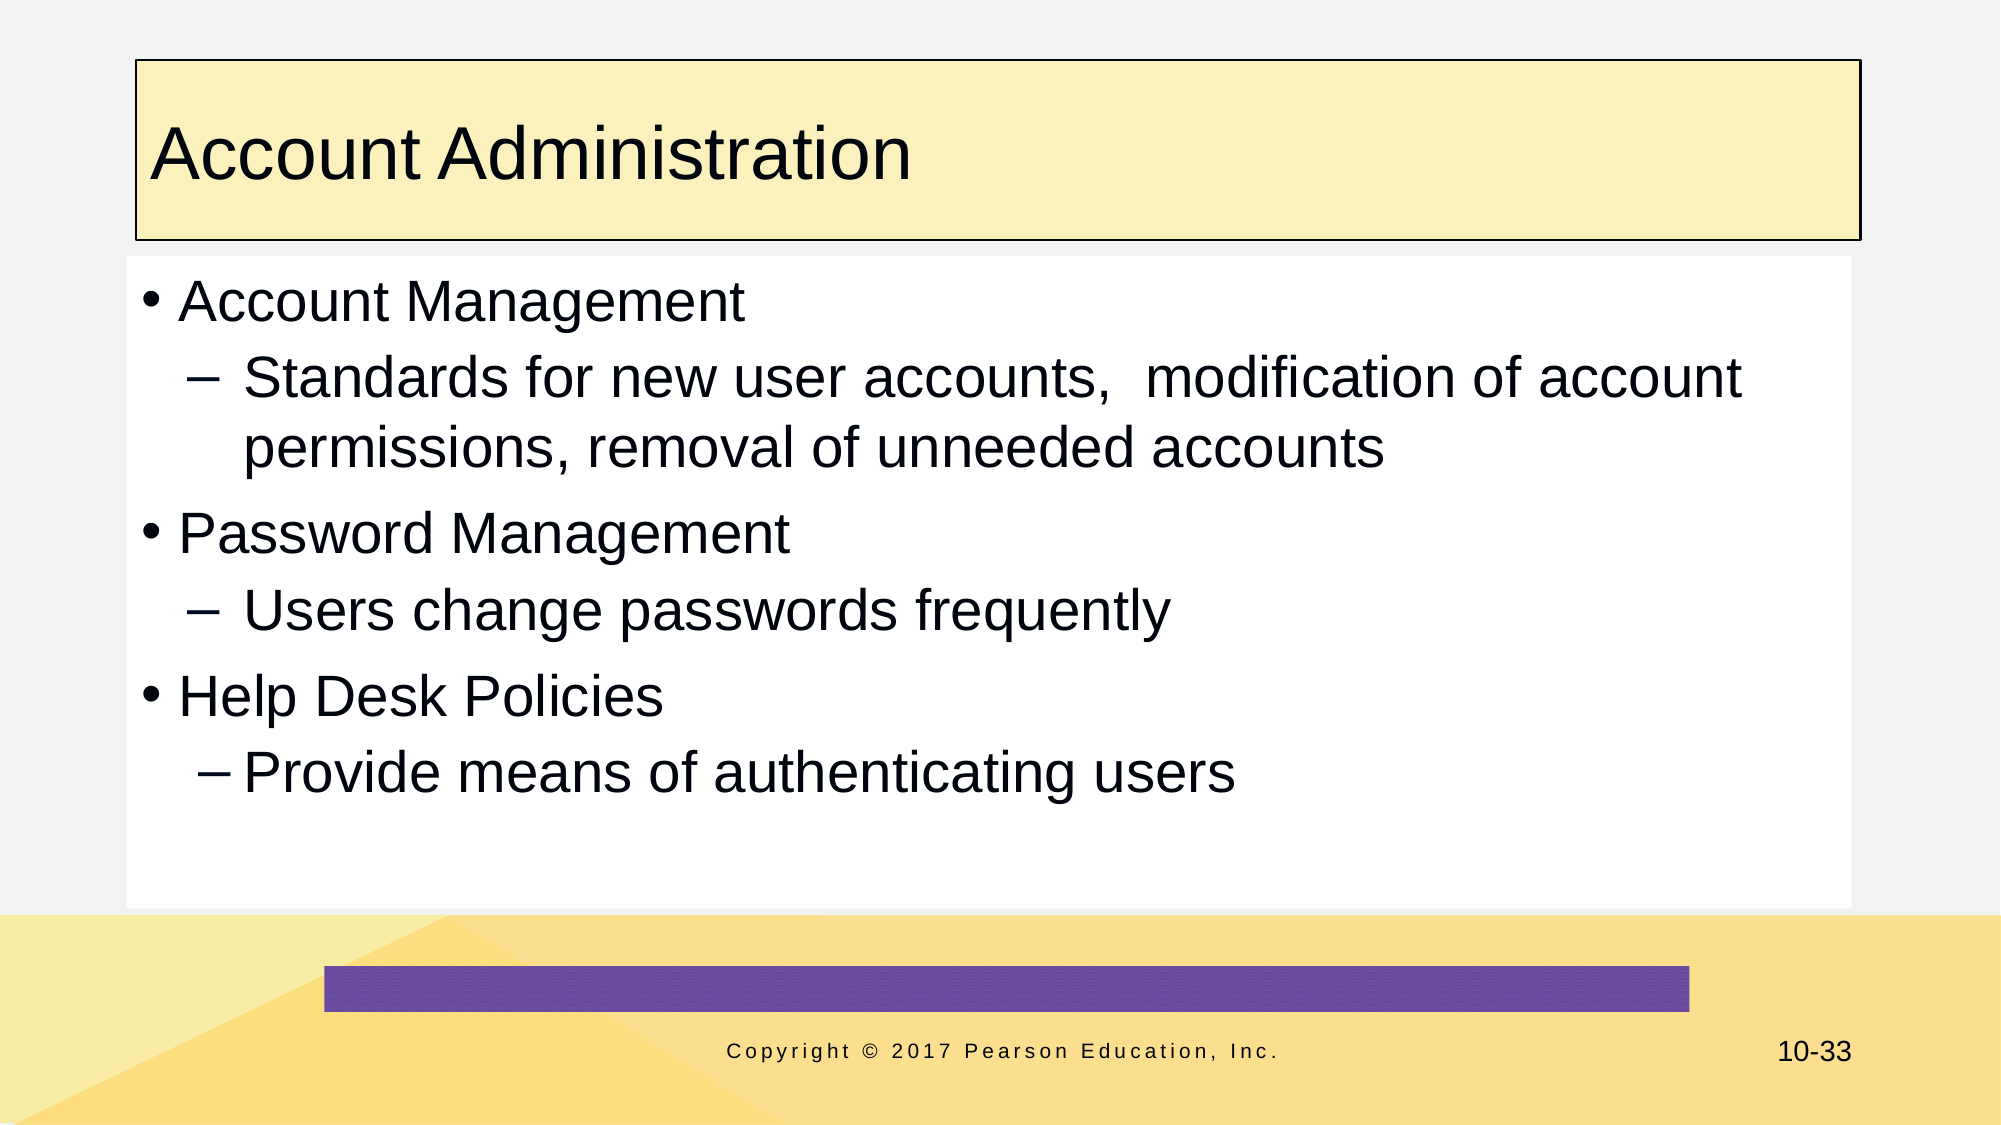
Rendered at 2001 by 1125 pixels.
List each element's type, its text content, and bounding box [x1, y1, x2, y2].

title Account Administration [135, 59, 1862, 241]
footer Copyright © 2017 Pearson Education, Inc. [326, 1025, 1677, 1075]
list Account Management Standards for new user accounts, modification of account permissions, removal of unneeded accounts Password Management Users change passwords frequently Help Desk Policies Provide means of authenticating users [126, 255, 1852, 909]
